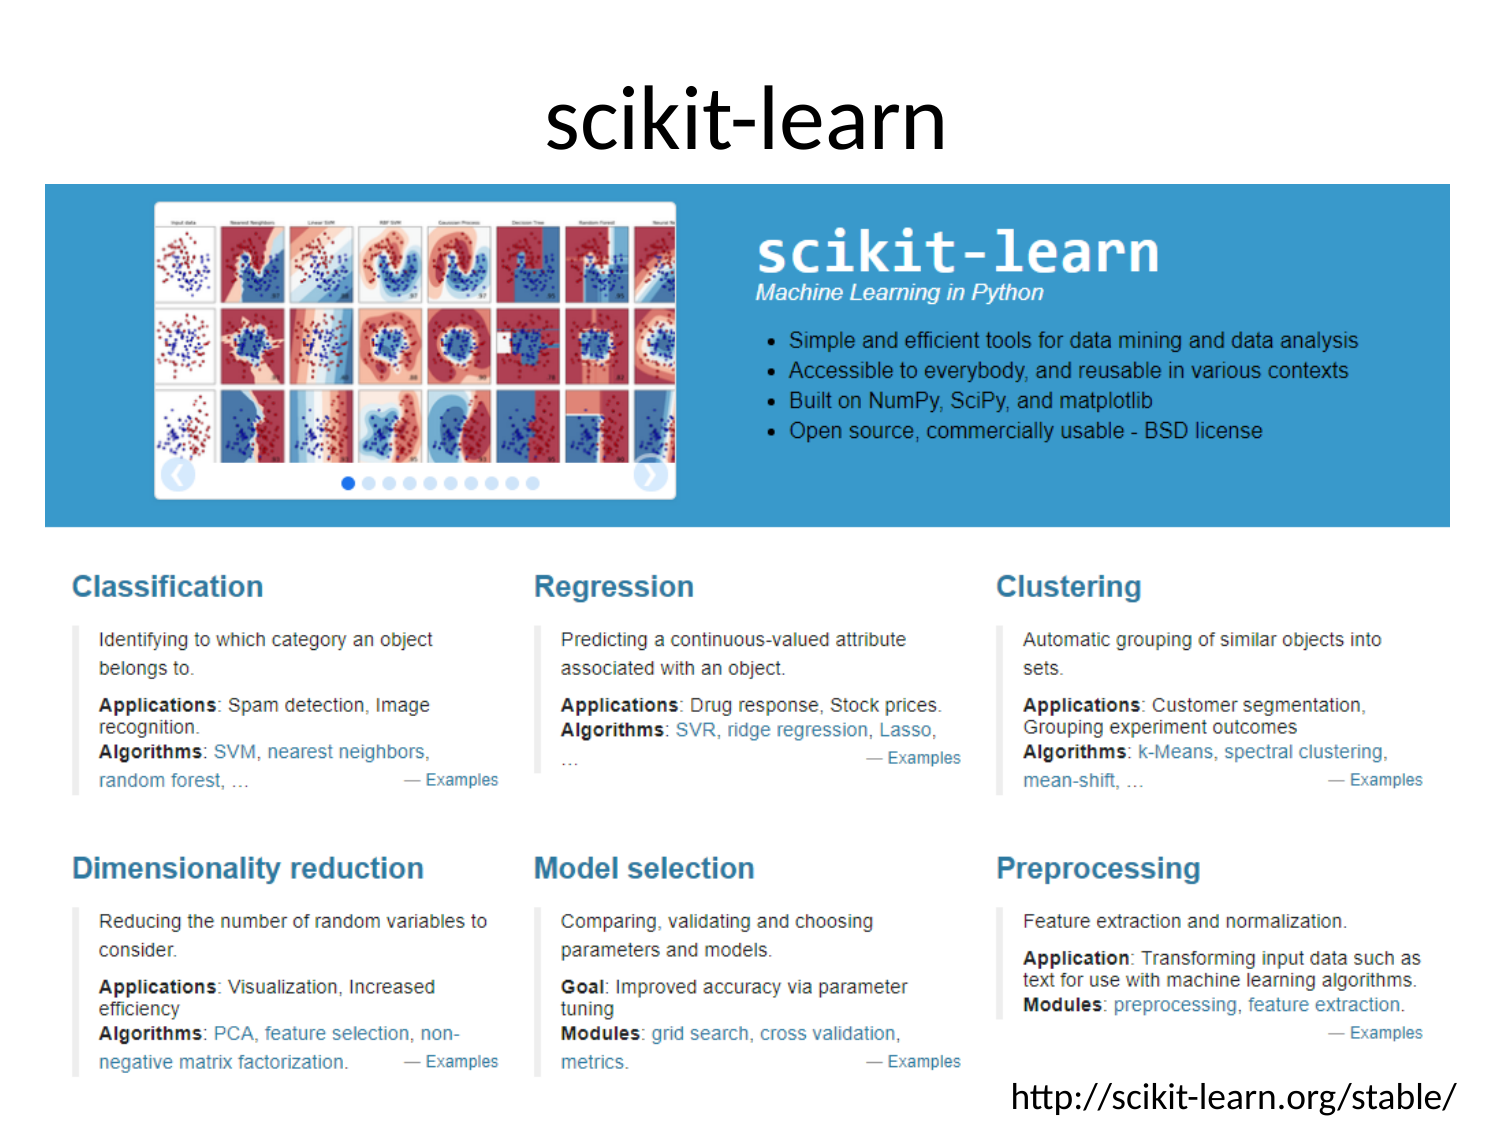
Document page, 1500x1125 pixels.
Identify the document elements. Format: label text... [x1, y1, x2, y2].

text_box http://scikit-learn.org/stable/ [995, 1064, 1473, 1125]
title scikit-learn [72, 19, 1423, 182]
picture [44, 184, 1450, 1088]
